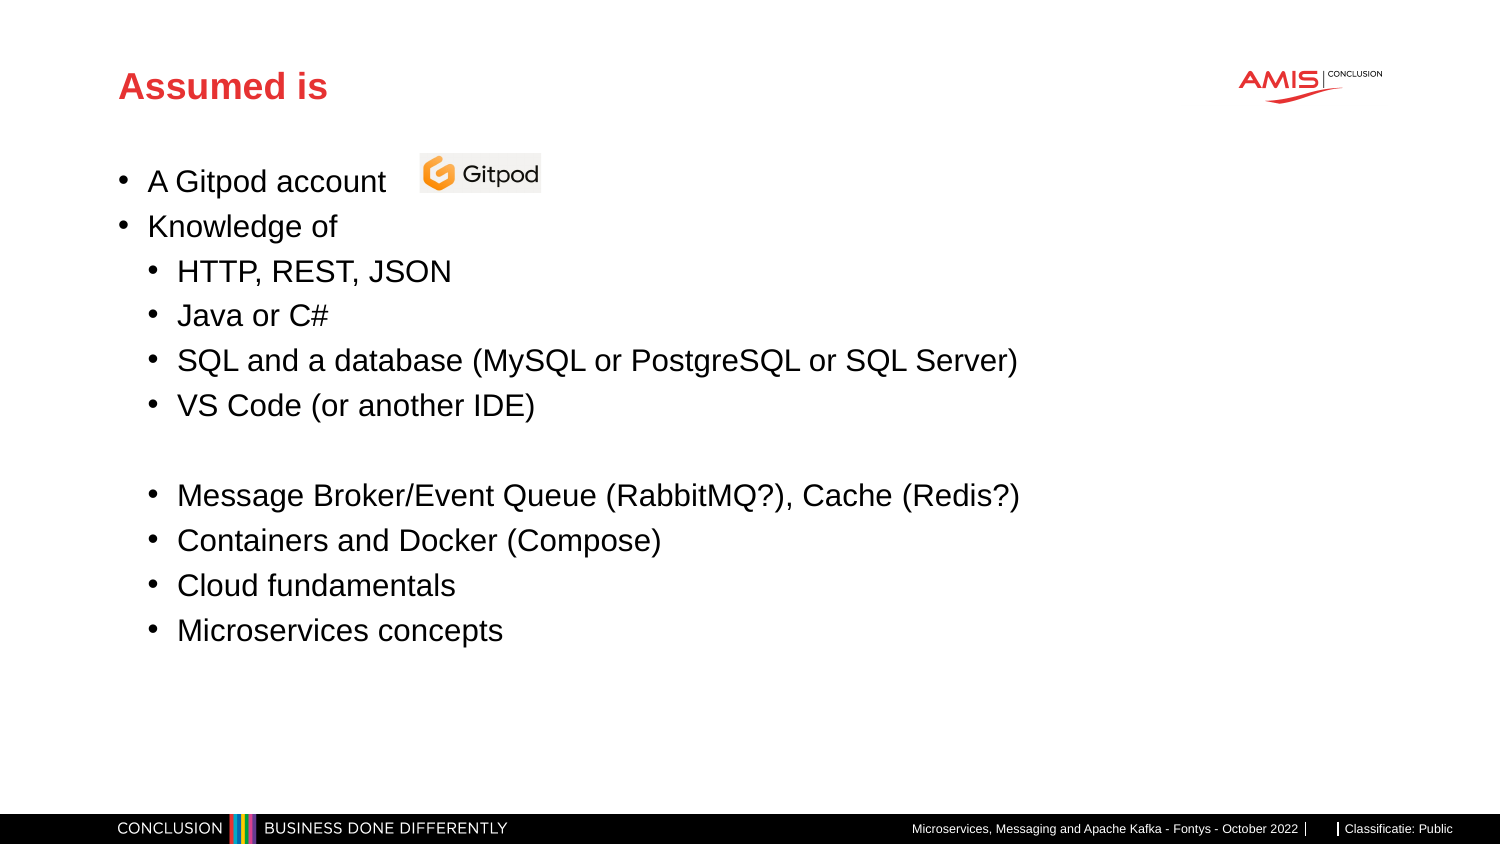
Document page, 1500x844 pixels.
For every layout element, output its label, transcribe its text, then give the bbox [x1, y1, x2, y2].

picture [1205, 59, 1388, 106]
footer Microservices, Messaging and Apache Kafka - Fontys - October 2022 [814, 820, 1299, 839]
list A Gitpod account Knowledge of HTTP, REST, JSON Java or C# SQL and a database (MySQL or PostgreSQL or SQL Server) VS Code (or another IDE) Message Broker/Event Queue (RabbitMQ?), Cache (Redis?) Containers and Docker (Compose) Cloud fundamentals Microservices concepts [118, 153, 1205, 774]
picture [239, 814, 1500, 844]
picture [419, 153, 542, 193]
picture [0, 814, 236, 844]
title Assumed is [118, 47, 1205, 130]
